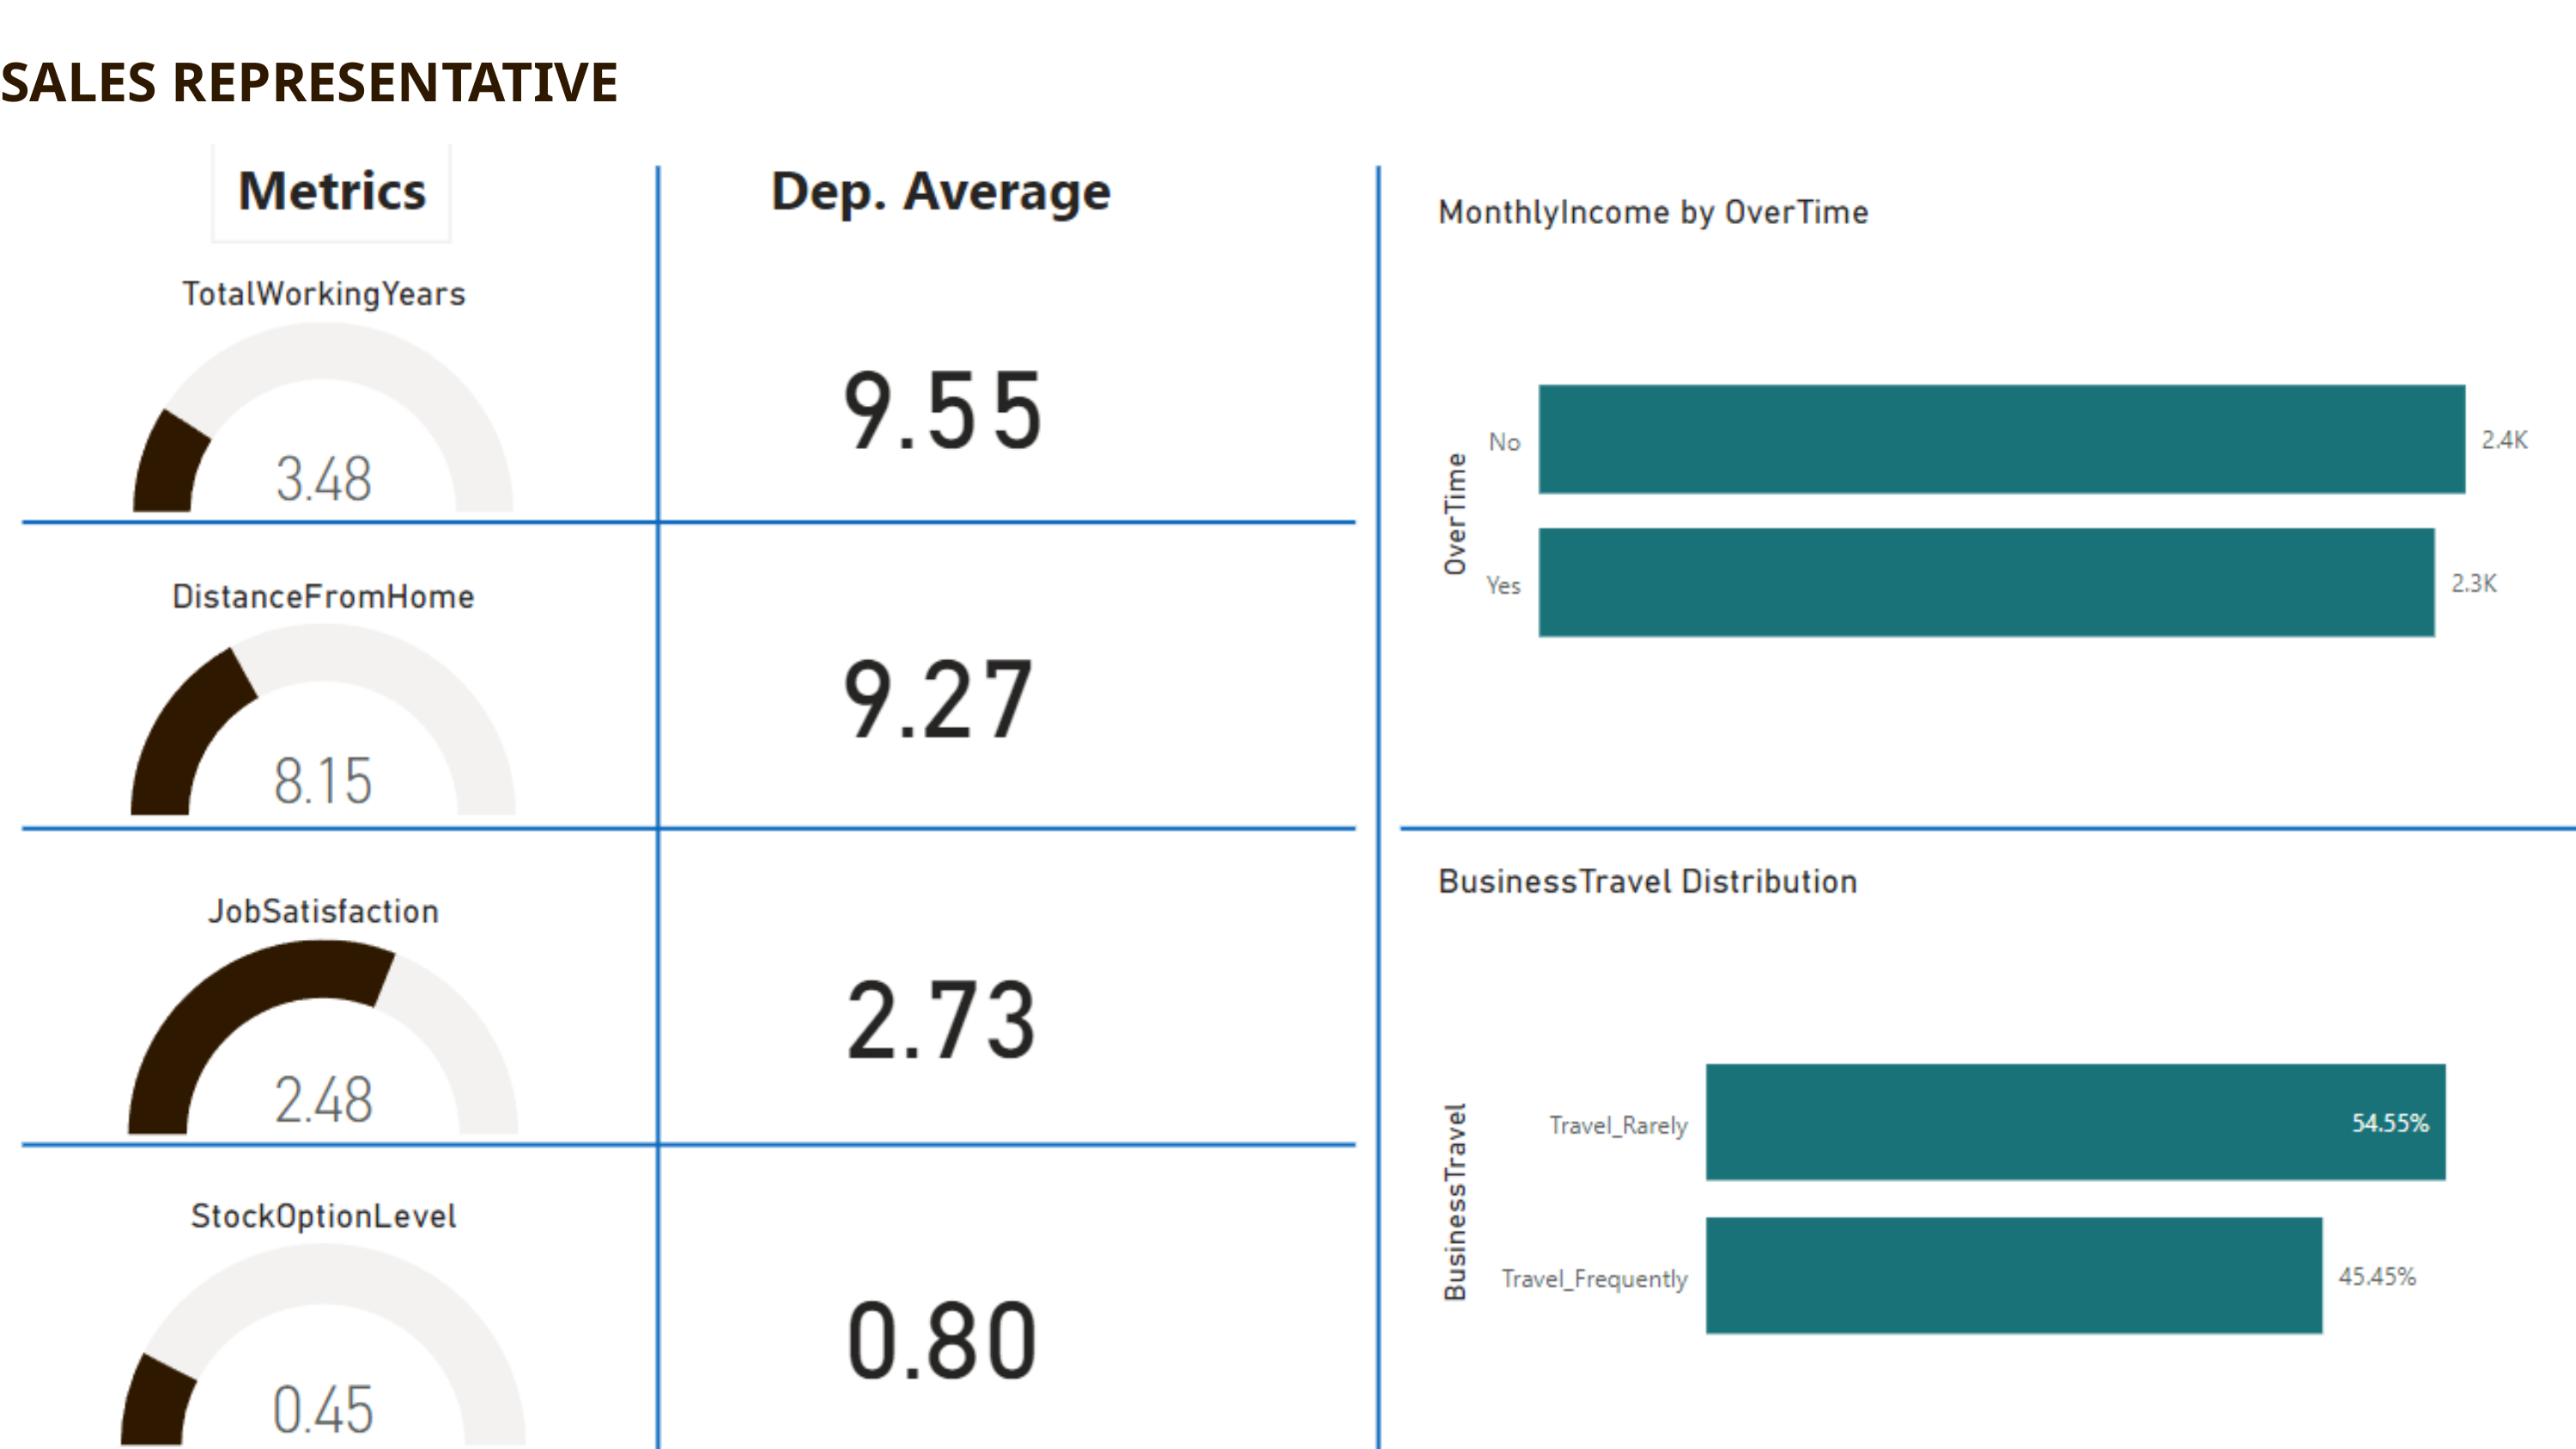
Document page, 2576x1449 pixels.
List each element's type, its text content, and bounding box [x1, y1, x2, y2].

text_box [0, 144, 2576, 1449]
text_box SALES REPRESENTATIVE [0, 37, 696, 113]
